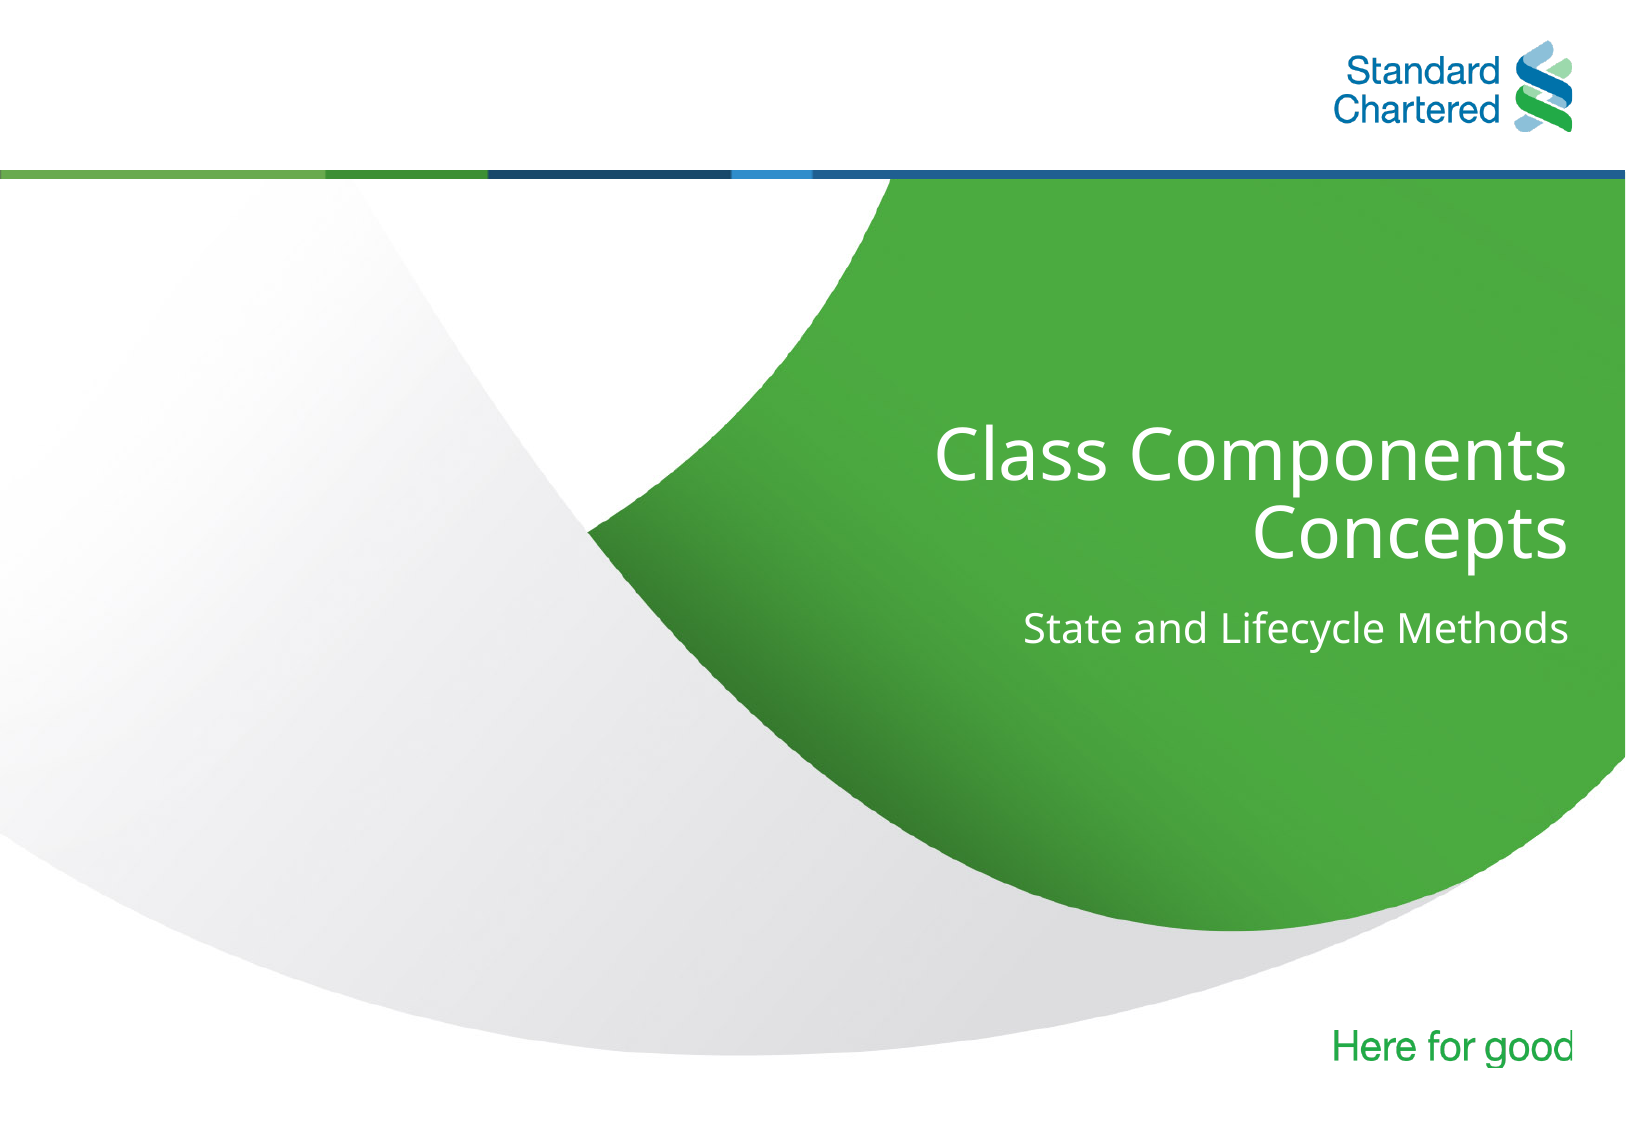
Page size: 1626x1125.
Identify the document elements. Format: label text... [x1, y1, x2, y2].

title Class Components Concepts [697, 329, 1570, 575]
picture [0, 2, 1626, 1123]
subtitle State and Lifecycle Methods [743, 607, 1570, 727]
